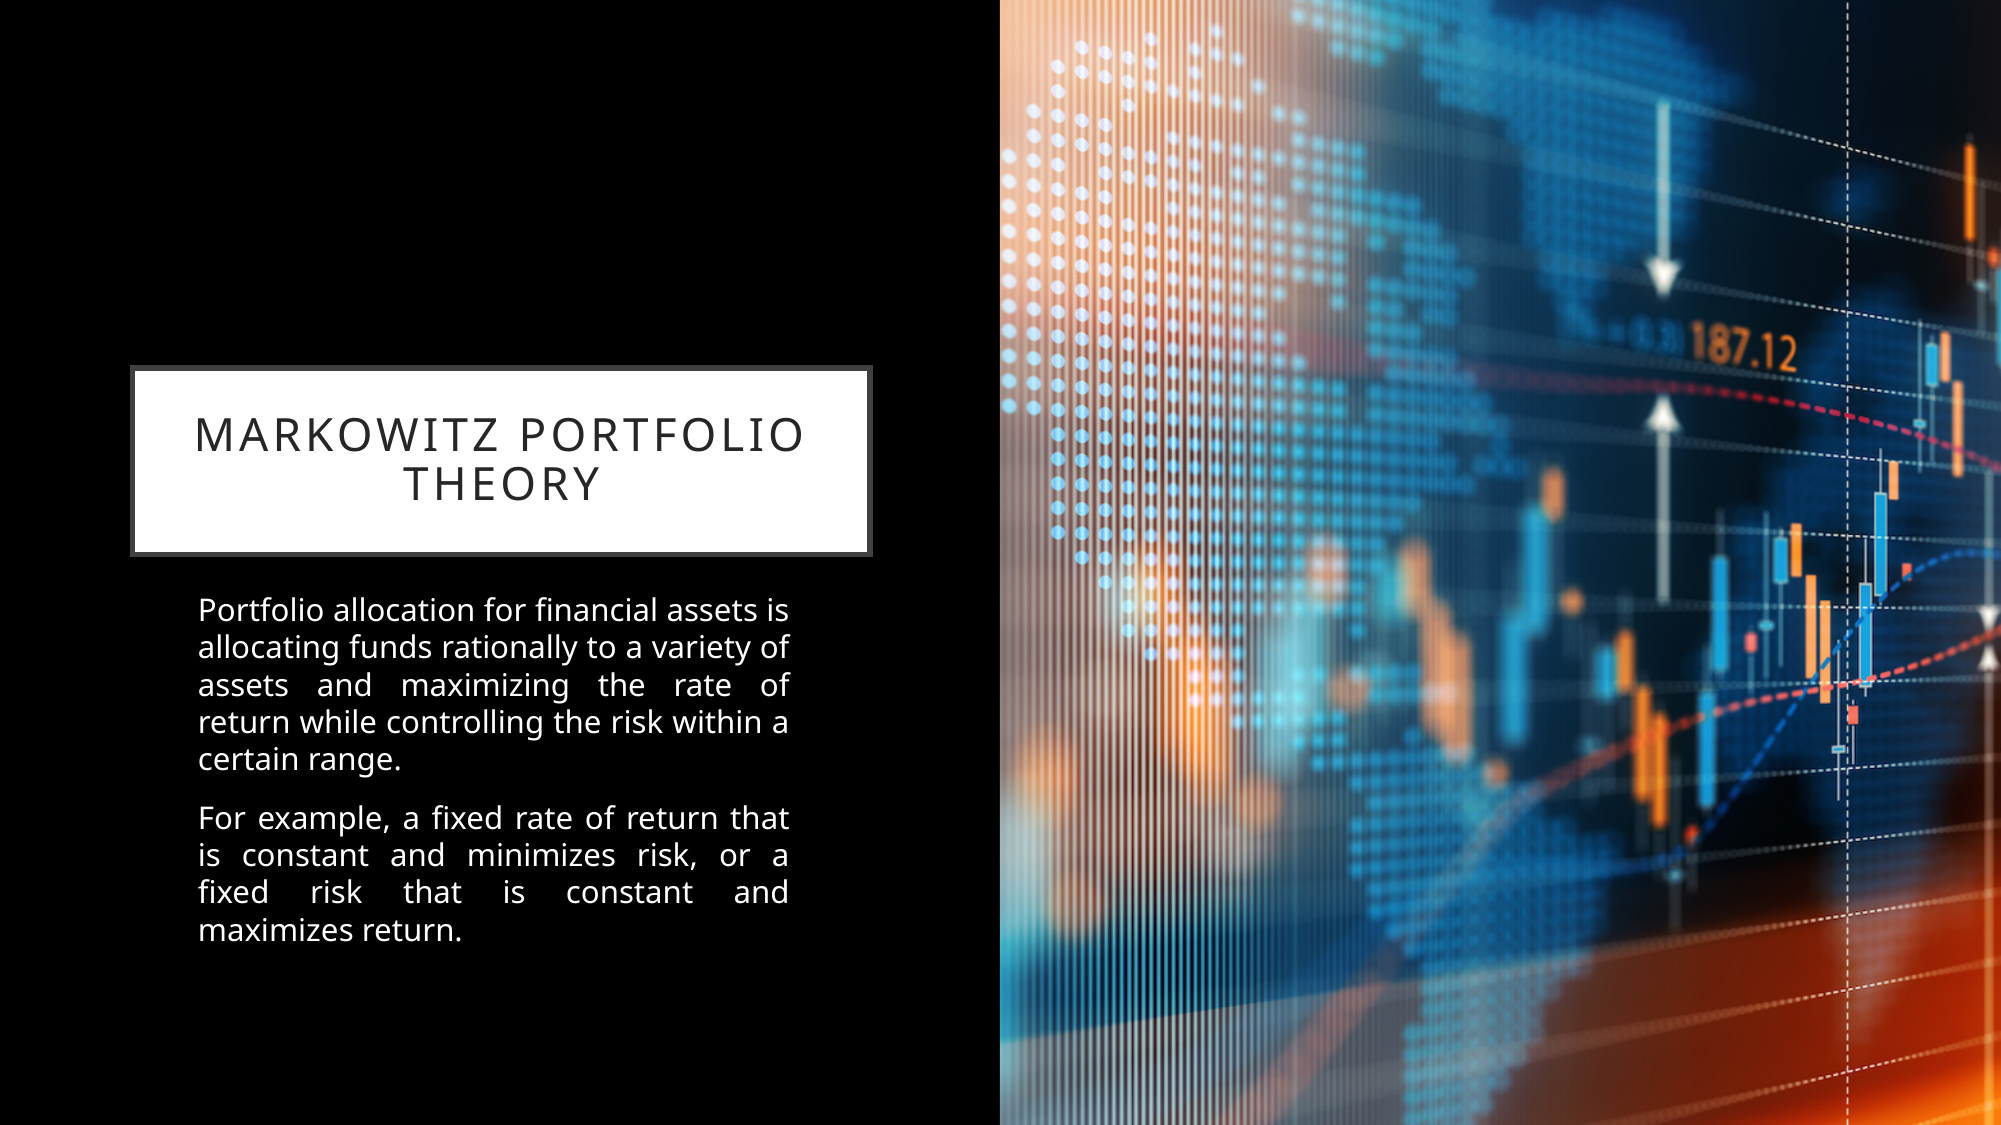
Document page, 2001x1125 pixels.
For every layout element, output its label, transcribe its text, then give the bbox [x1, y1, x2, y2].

picture [999, 0, 2001, 1125]
list Portfolio allocation for financial assets is allocating funds rationally to a variety of assets and maximizing the rate of return while controlling the risk within a certain range. For example, a fixed rate of return that is constant and minimizes risk, or a fixed risk that is constant and maximizes return. [183, 582, 806, 943]
title Markowitz portfolio theory [130, 365, 873, 557]
